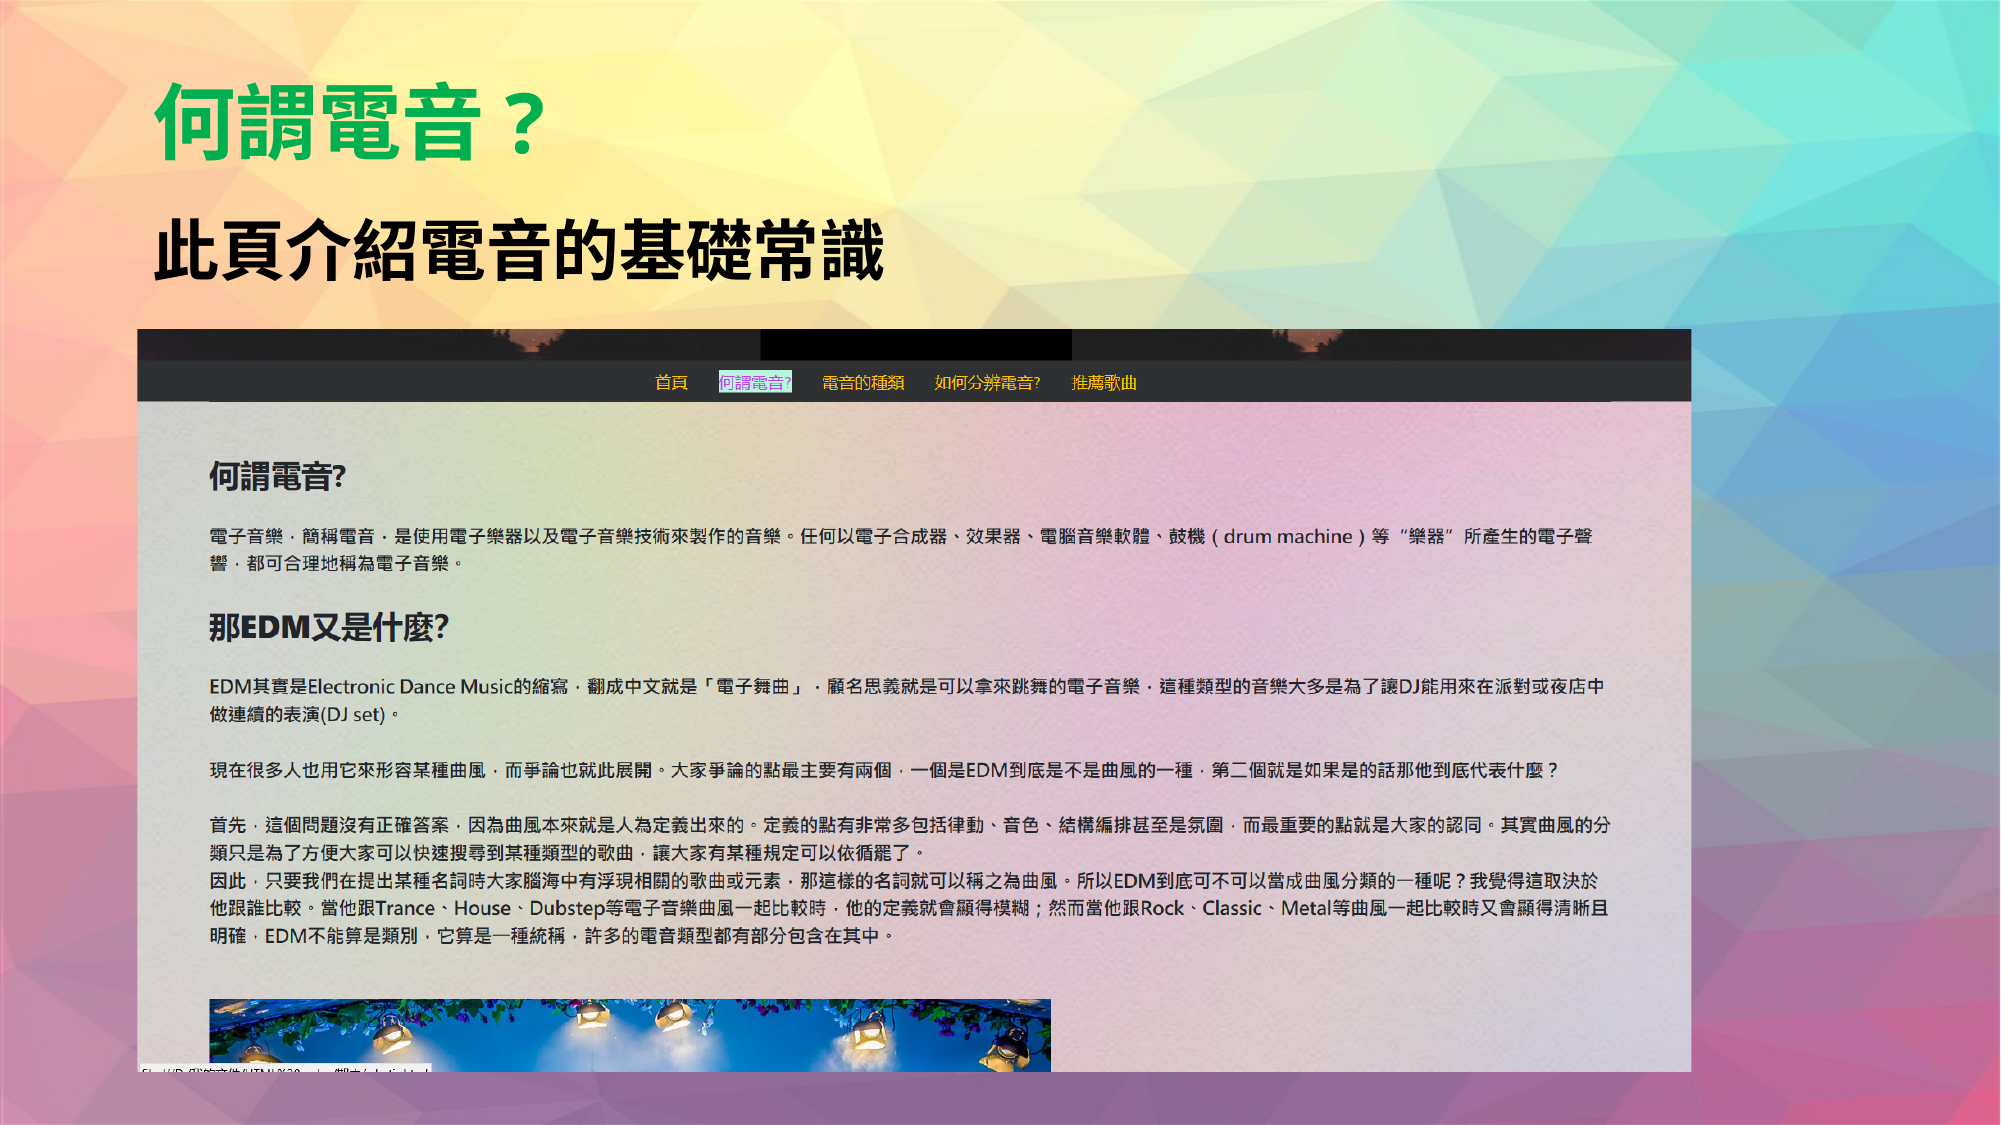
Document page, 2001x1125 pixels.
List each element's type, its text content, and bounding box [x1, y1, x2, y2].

text_box 何謂電音? [137, 63, 1015, 178]
picture [0, 0, 2001, 1125]
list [137, 329, 1692, 1072]
title 此頁介紹電音的基礎常識 [137, 144, 1863, 363]
